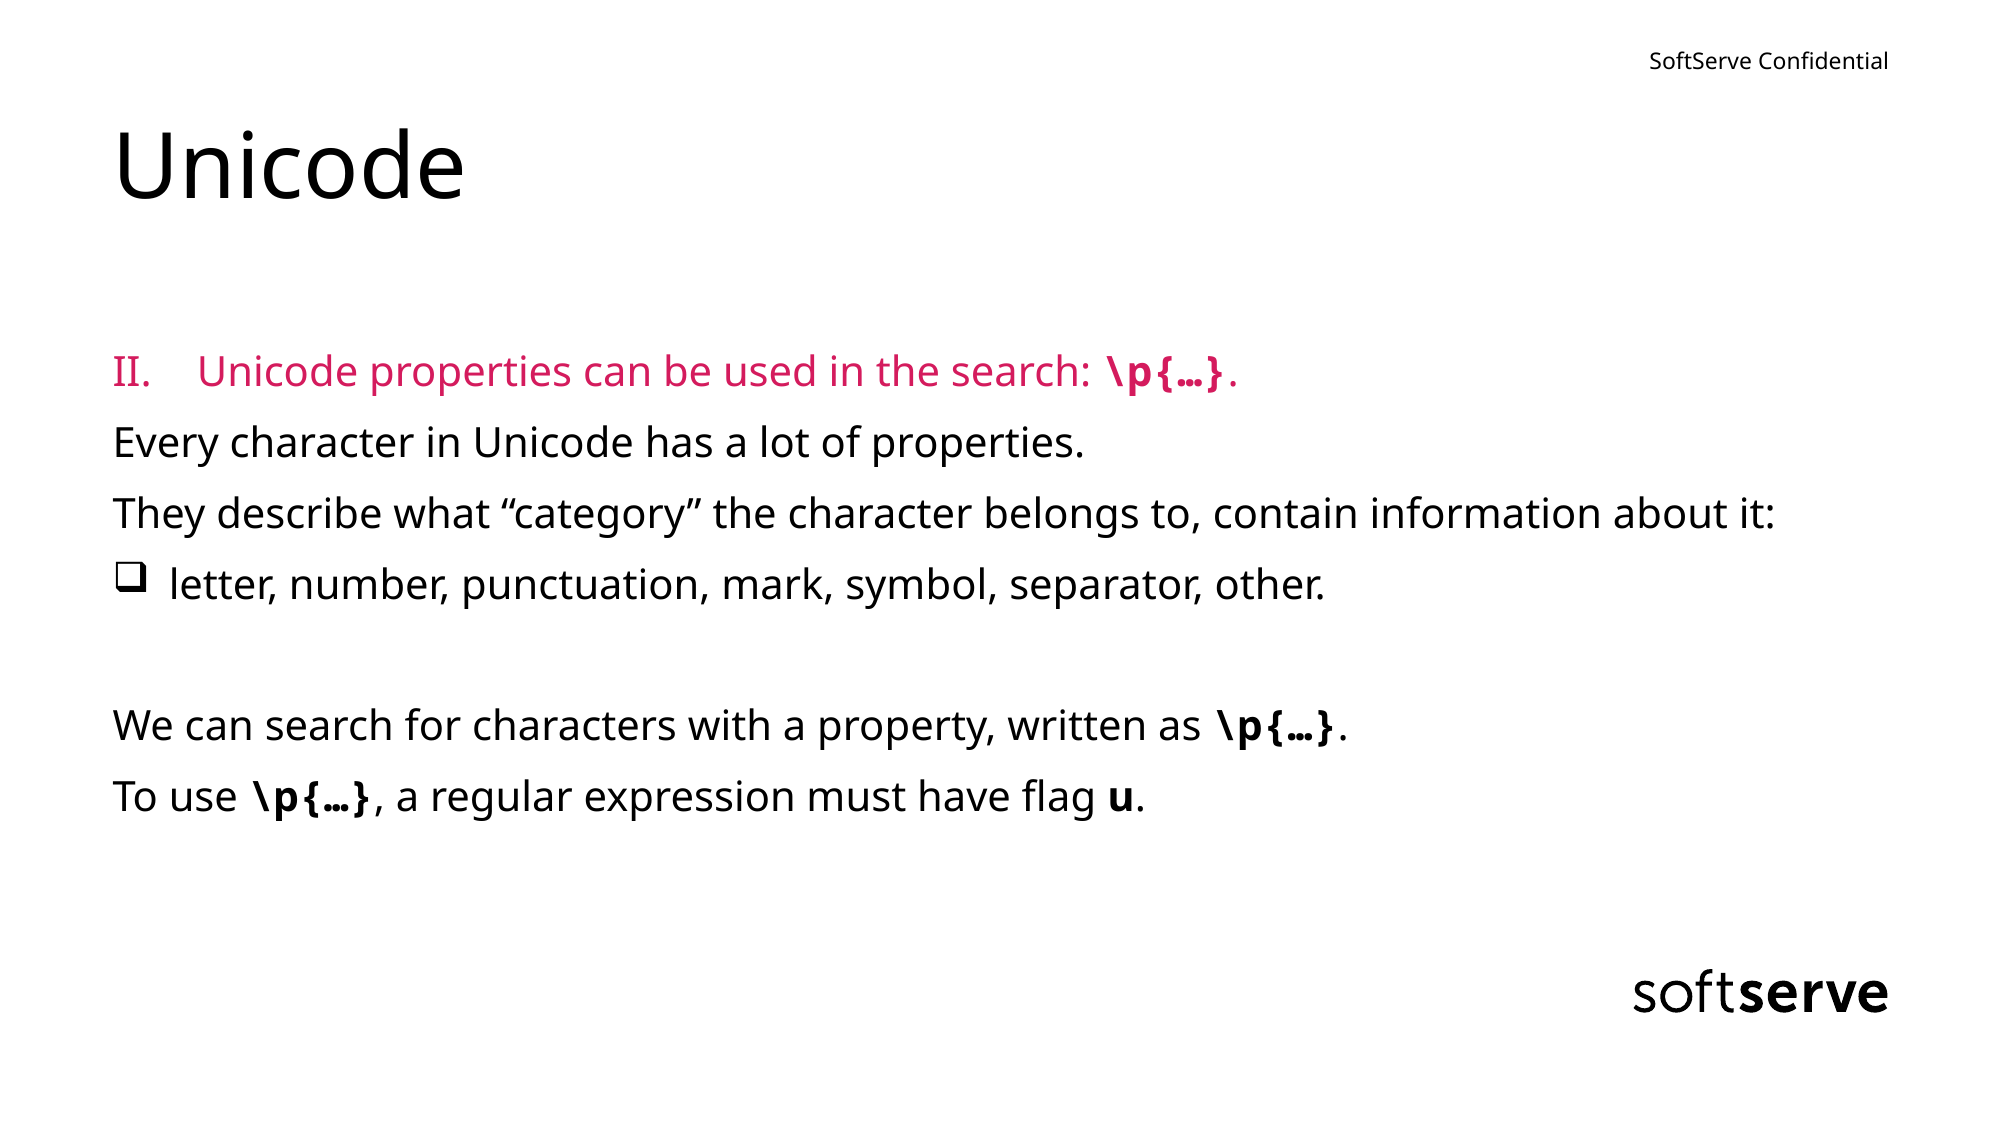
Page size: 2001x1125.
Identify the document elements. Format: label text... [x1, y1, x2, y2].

title Unicode [112, 112, 1888, 225]
list Unicode properties can be used in the search: \p{…}. Every character in Unicode has a lot of properties. They describe what “category” the character belongs to, contain information about it: letter, number, punctuation, mark, symbol, separator, other. We can search for characters with a property, written as \p{…}. To use \p{…}, a regular expression must have flag u. [112, 337, 1888, 900]
